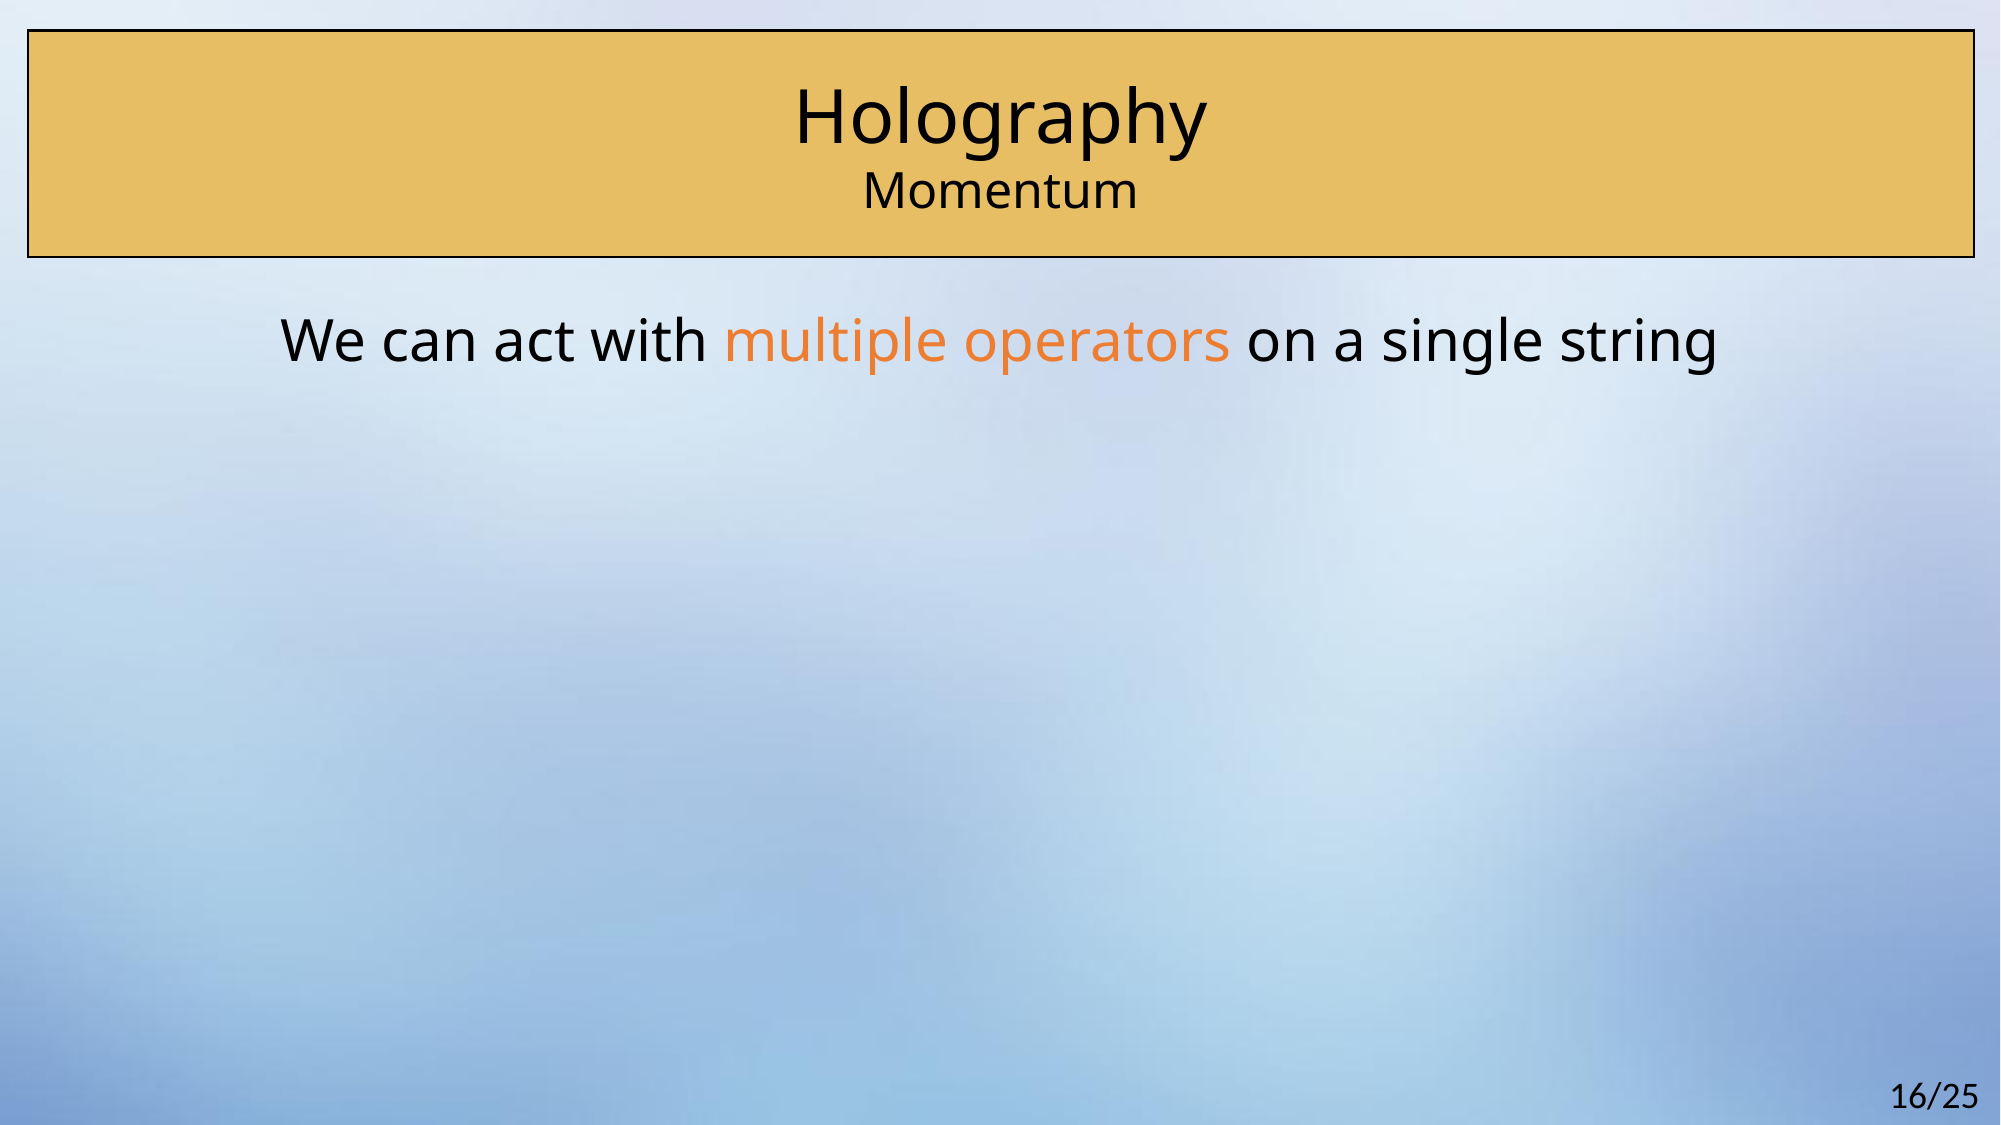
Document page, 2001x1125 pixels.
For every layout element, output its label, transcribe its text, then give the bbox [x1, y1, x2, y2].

picture [0, 0, 2001, 1125]
text_box We can act with multiple operators on a single string [35, 296, 1964, 382]
text_box Holography Momentum [27, 29, 1975, 258]
text_box 16/25 [1874, 1063, 2000, 1124]
